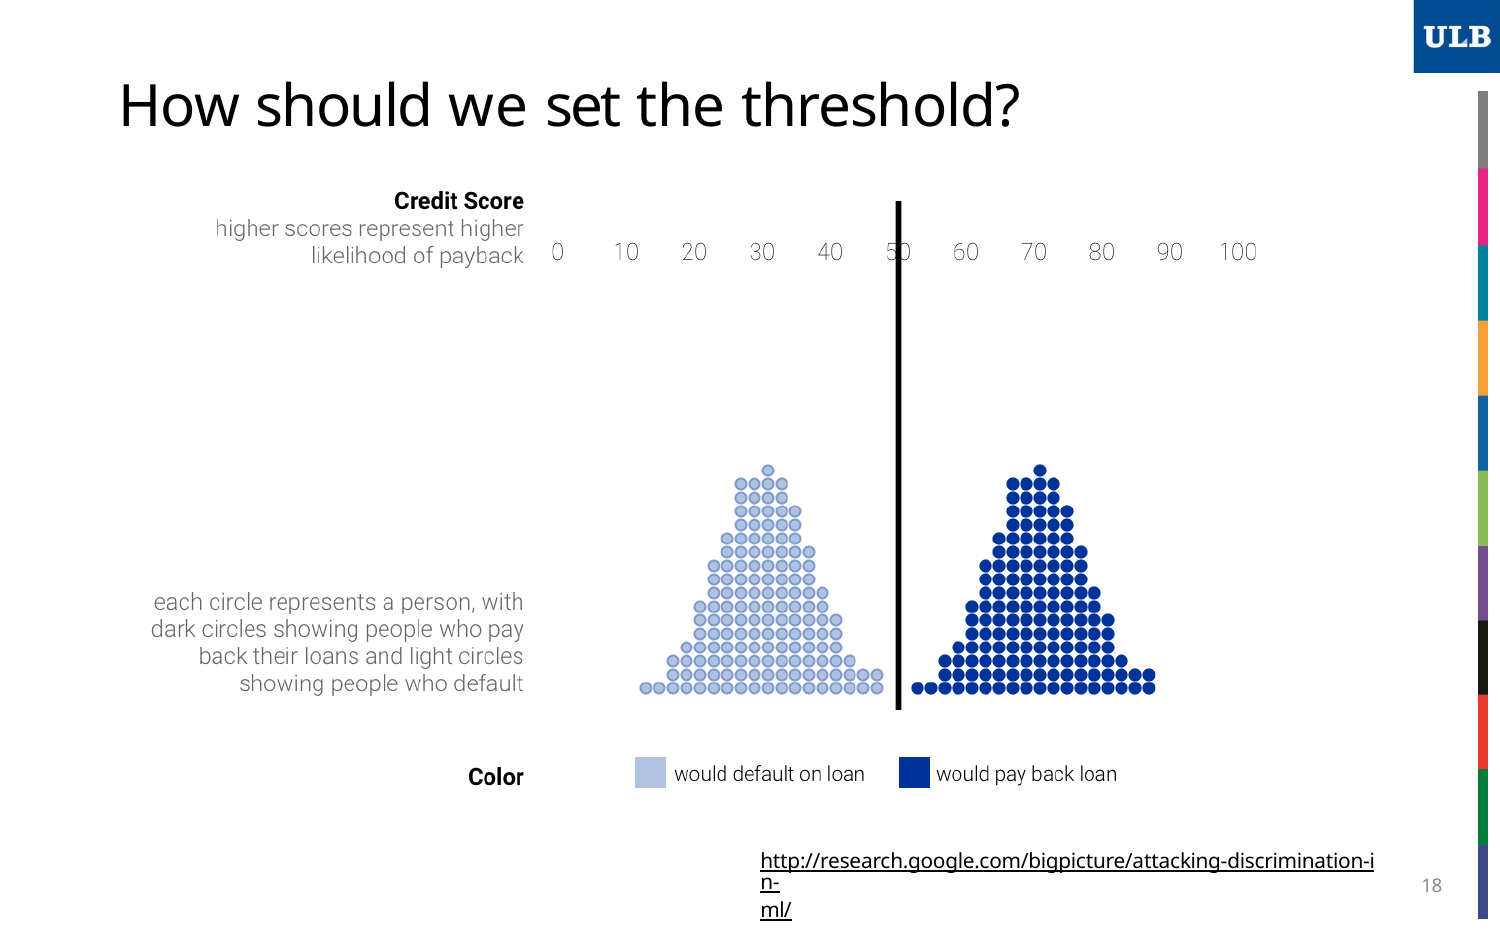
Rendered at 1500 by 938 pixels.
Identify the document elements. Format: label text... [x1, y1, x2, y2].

title How should we set the threshold? [116, 66, 1198, 225]
picture [1413, 0, 1500, 73]
picture [1478, 319, 1488, 919]
text_box http://research.google.com/bigpicture/attacking-discrimination-in-ml/ [758, 845, 1384, 905]
slide_number 18 [1415, 878, 1478, 938]
picture [1478, 91, 1488, 245]
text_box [150, 191, 1257, 789]
